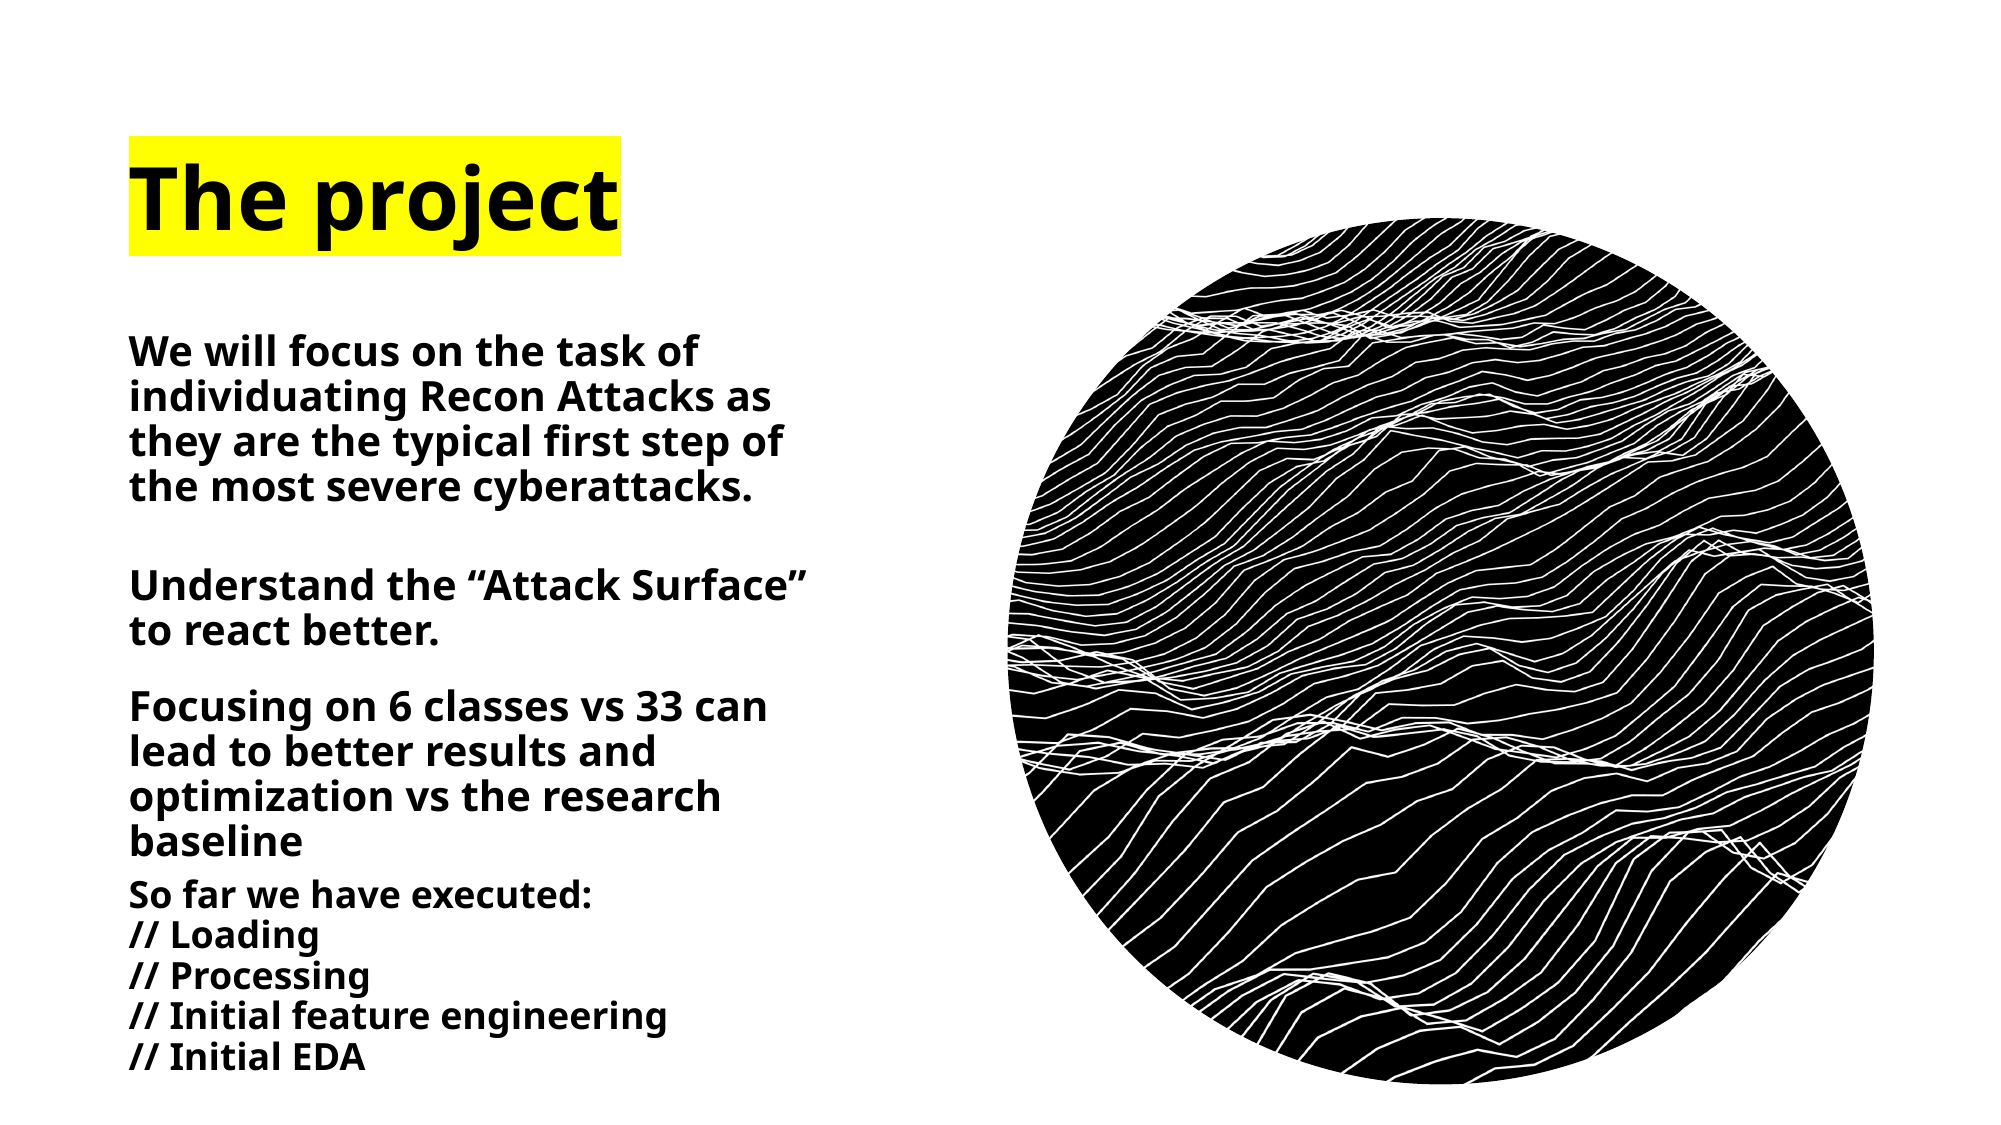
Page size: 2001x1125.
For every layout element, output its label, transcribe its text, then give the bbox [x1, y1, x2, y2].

text_box Understand the “Attack Surface” to react better. [113, 529, 862, 666]
text_box The project [113, 117, 685, 286]
text_box We will focus on the task of individuating Recon Attacks as they are the typical first step of the most severe cyberattacks. [113, 313, 862, 529]
text_box So far we have executed: // Loading // Processing // Initial feature engineering // Initial EDA [113, 868, 862, 1086]
text_box Focusing on 6 classes vs 33 can lead to better results and optimization vs the research baseline [113, 666, 862, 868]
picture [1007, 217, 1875, 1085]
